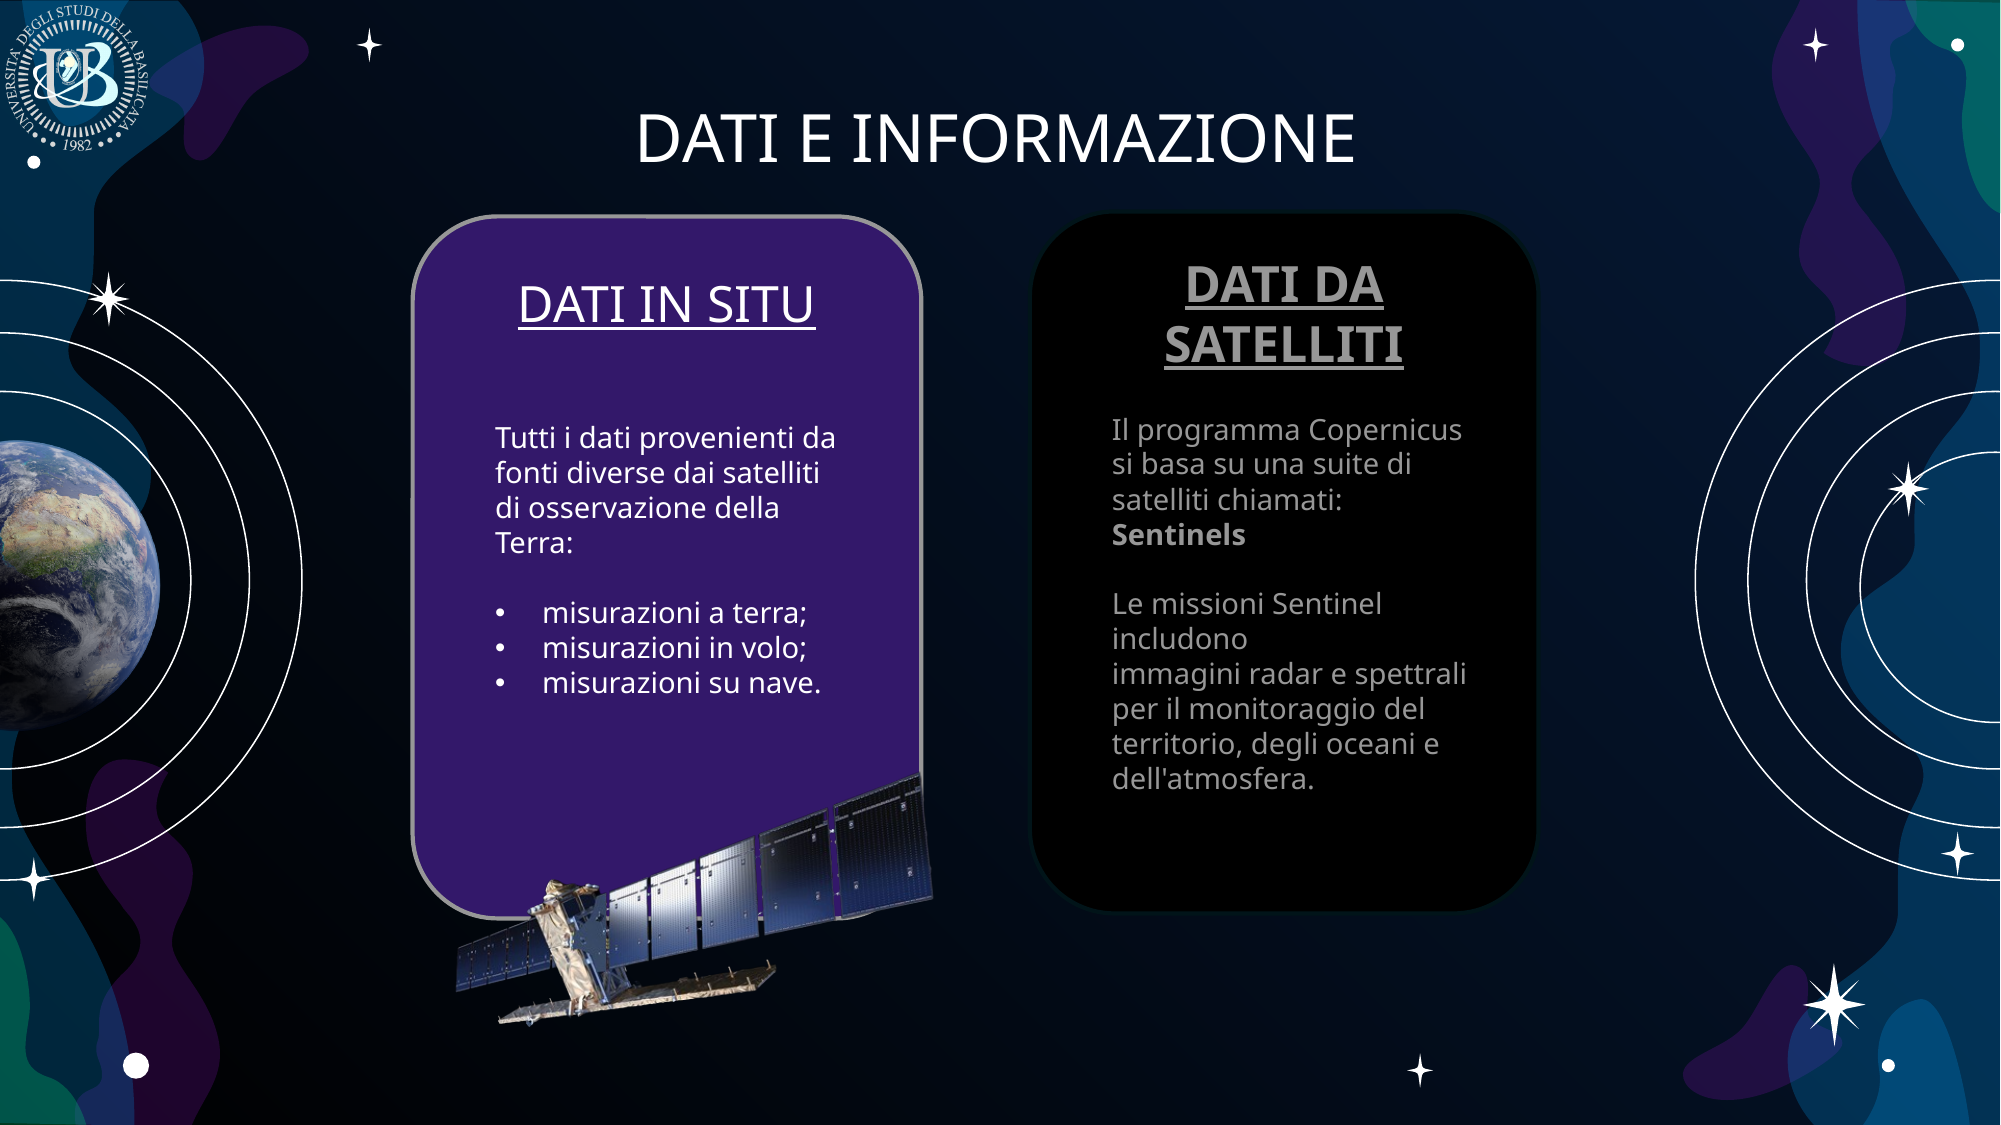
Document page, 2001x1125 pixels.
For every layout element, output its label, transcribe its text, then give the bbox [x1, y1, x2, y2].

picture [371, 755, 989, 1125]
text_box DATI DA SATELLITI [1027, 209, 1541, 916]
text_box Tutti i dati provenienti da fonti diverse dai satelliti di osservazione della Terra: misurazioni a terra; misurazioni in volo; misurazioni su nave. [480, 412, 856, 753]
title DATI E INFORMAZIONE [249, 81, 1594, 207]
picture [5, 5, 148, 151]
text_box Il programma Copernicus si basa su una suite di satelliti chiamati: Sentinels Le missioni Sentinel includono immagini radar e spettrali per il monitoraggio del territorio, degli oceani e dell'atmosfera. [1097, 403, 1491, 873]
text_box DATI IN SITU [410, 214, 924, 753]
picture [0, 426, 168, 742]
